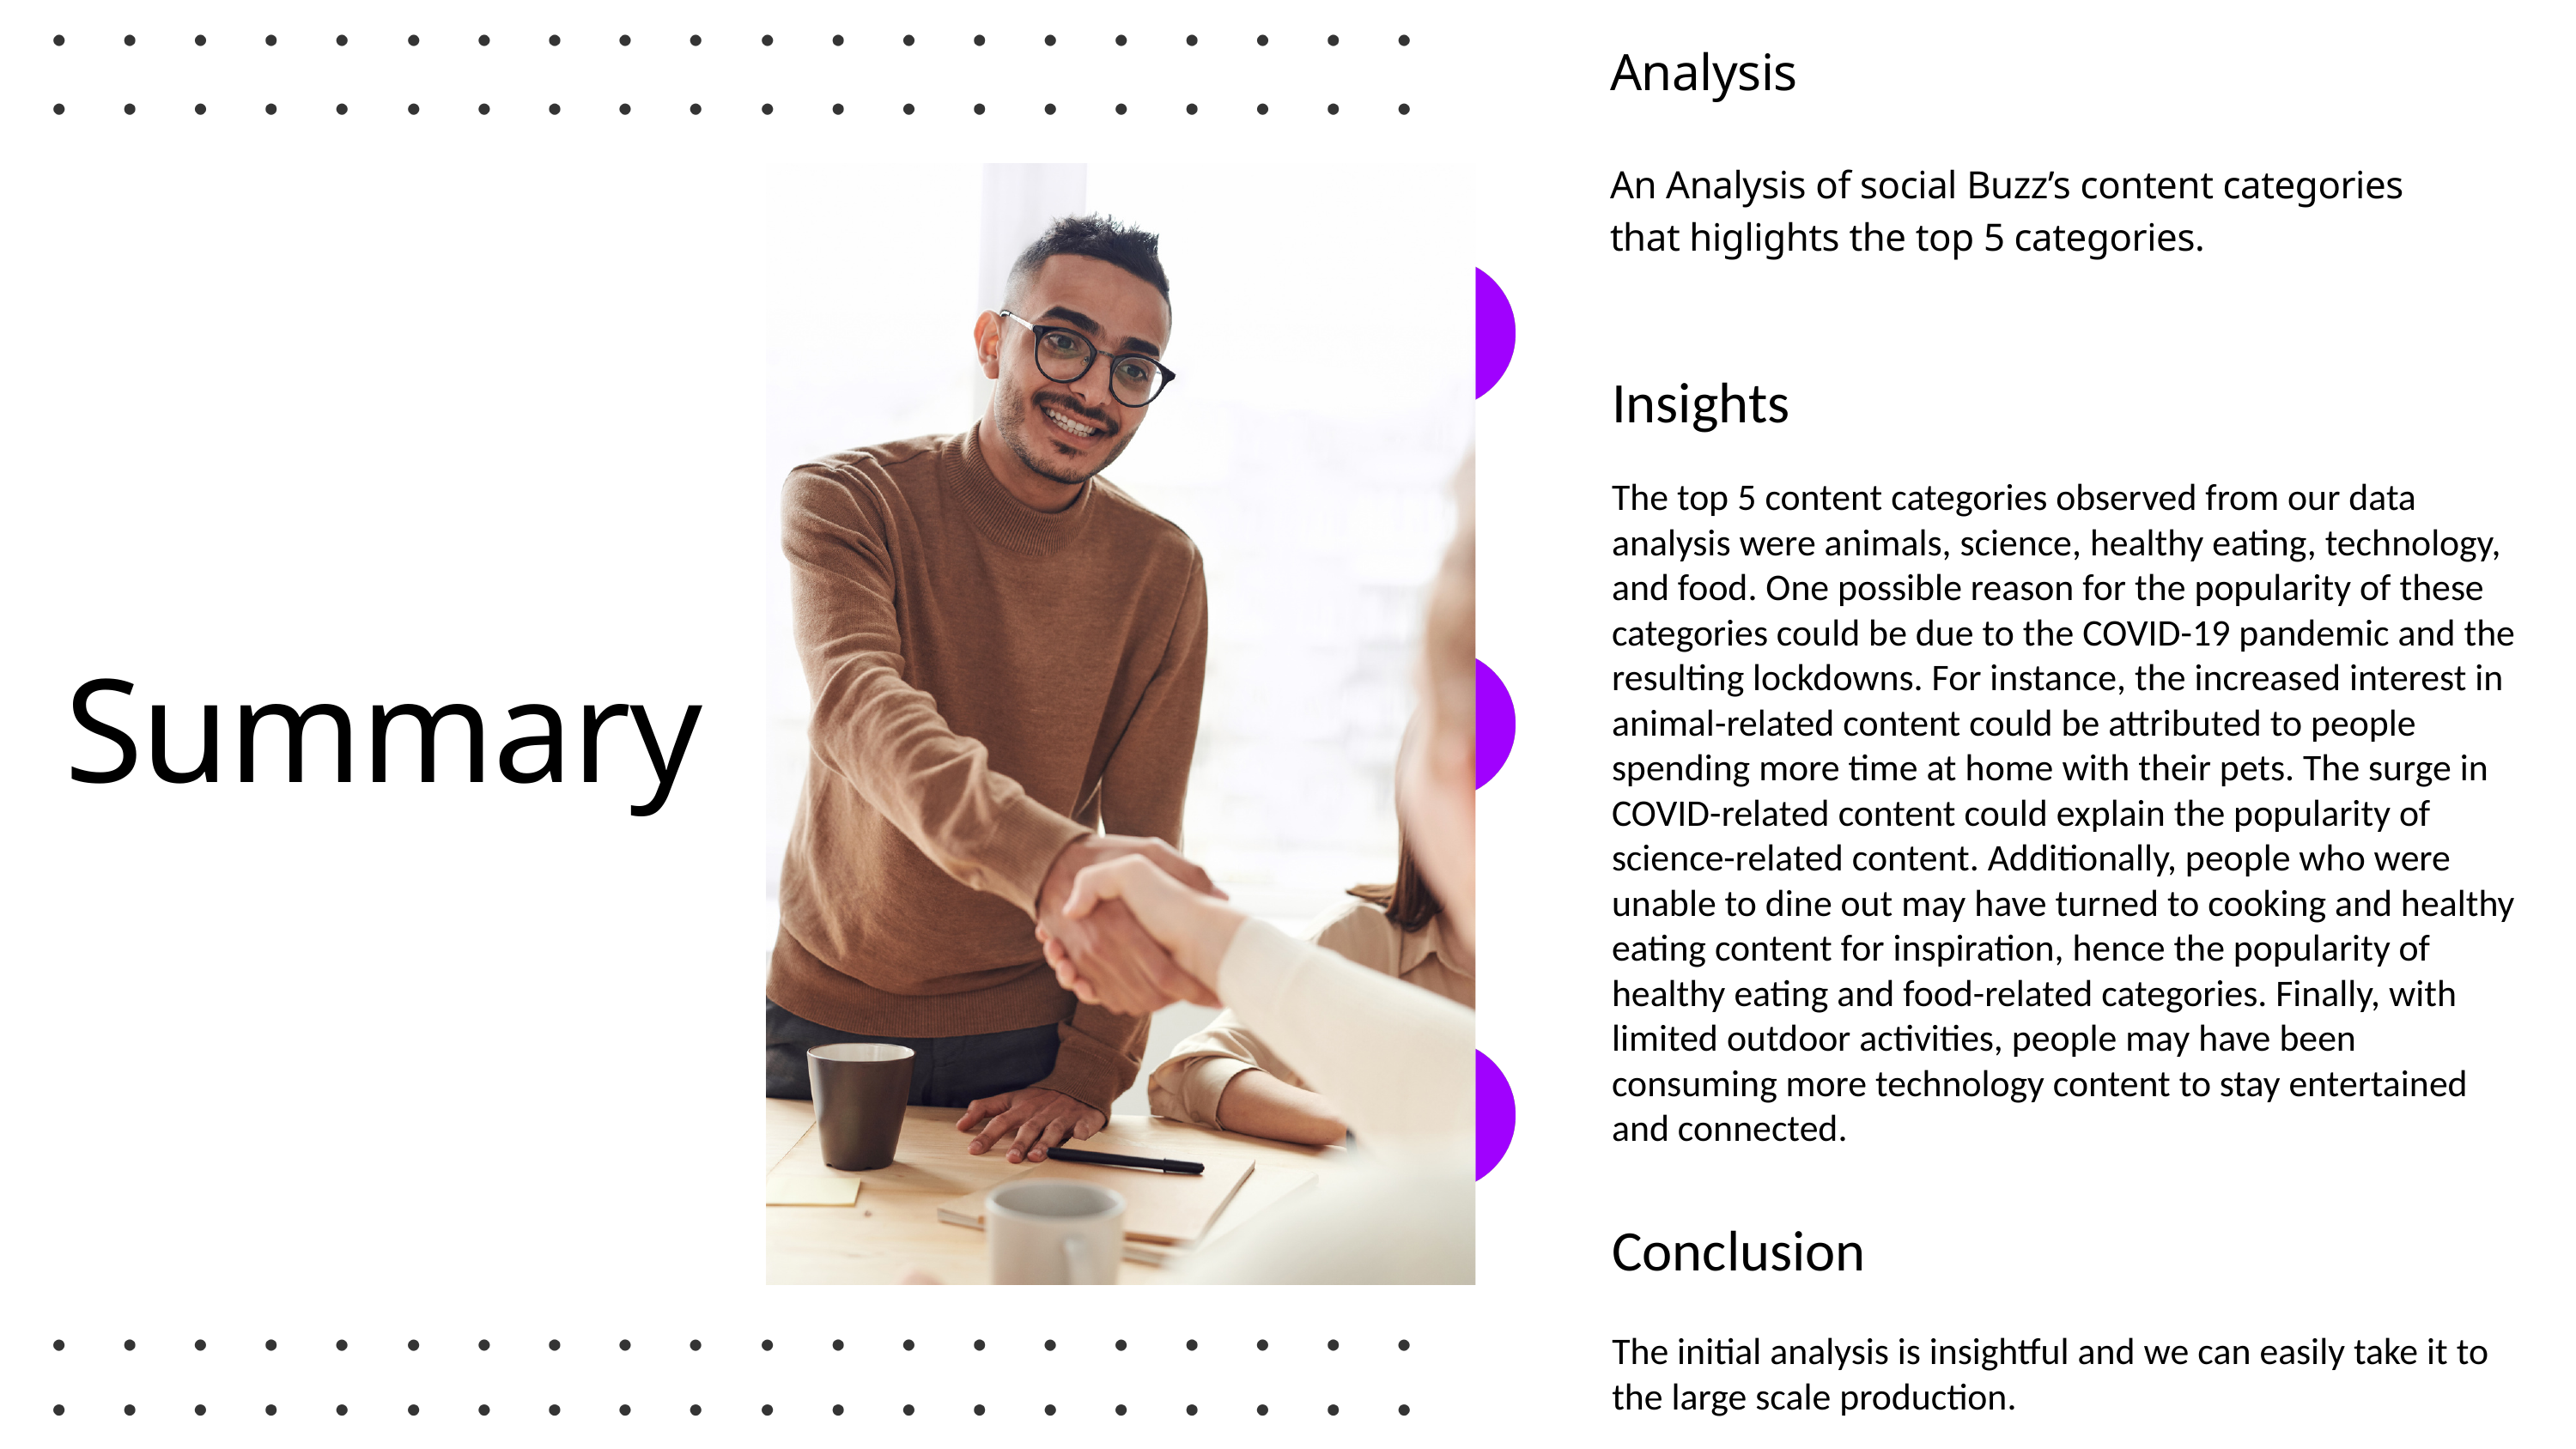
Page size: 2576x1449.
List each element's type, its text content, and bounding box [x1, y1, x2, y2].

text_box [1631, 980, 2432, 1104]
text_box Summary [64, 639, 727, 811]
text_box Conclusion The initial analysis is insightful and we can easily take it to the large scale production. [1599, 1207, 2512, 1424]
picture [765, 163, 1562, 1286]
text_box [46, 1335, 1414, 1449]
text_box Insights The top 5 content categories observed from our data analysis were animals, science, healthy eating, technology, and food. One possible reason for the popularity of these categories could be due to the COVID-19 pandemic and the resulting lockdowns. For instance, the increased interest in animal-related content could be attributed to people spending more time at home with their pets. The surge in COVID-related content could explain the popularity of science-related content. Additionally, people who were unable to dine out may have turned to cooking and healthy eating content for inspiration, hence the popularity of healthy eating and food-related categories. Finally, with limited outdoor activities, people may have been consuming more technology content to stay entertained and connected. [1599, 359, 2531, 1155]
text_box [46, 0, 1414, 118]
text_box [1609, 47, 2410, 261]
